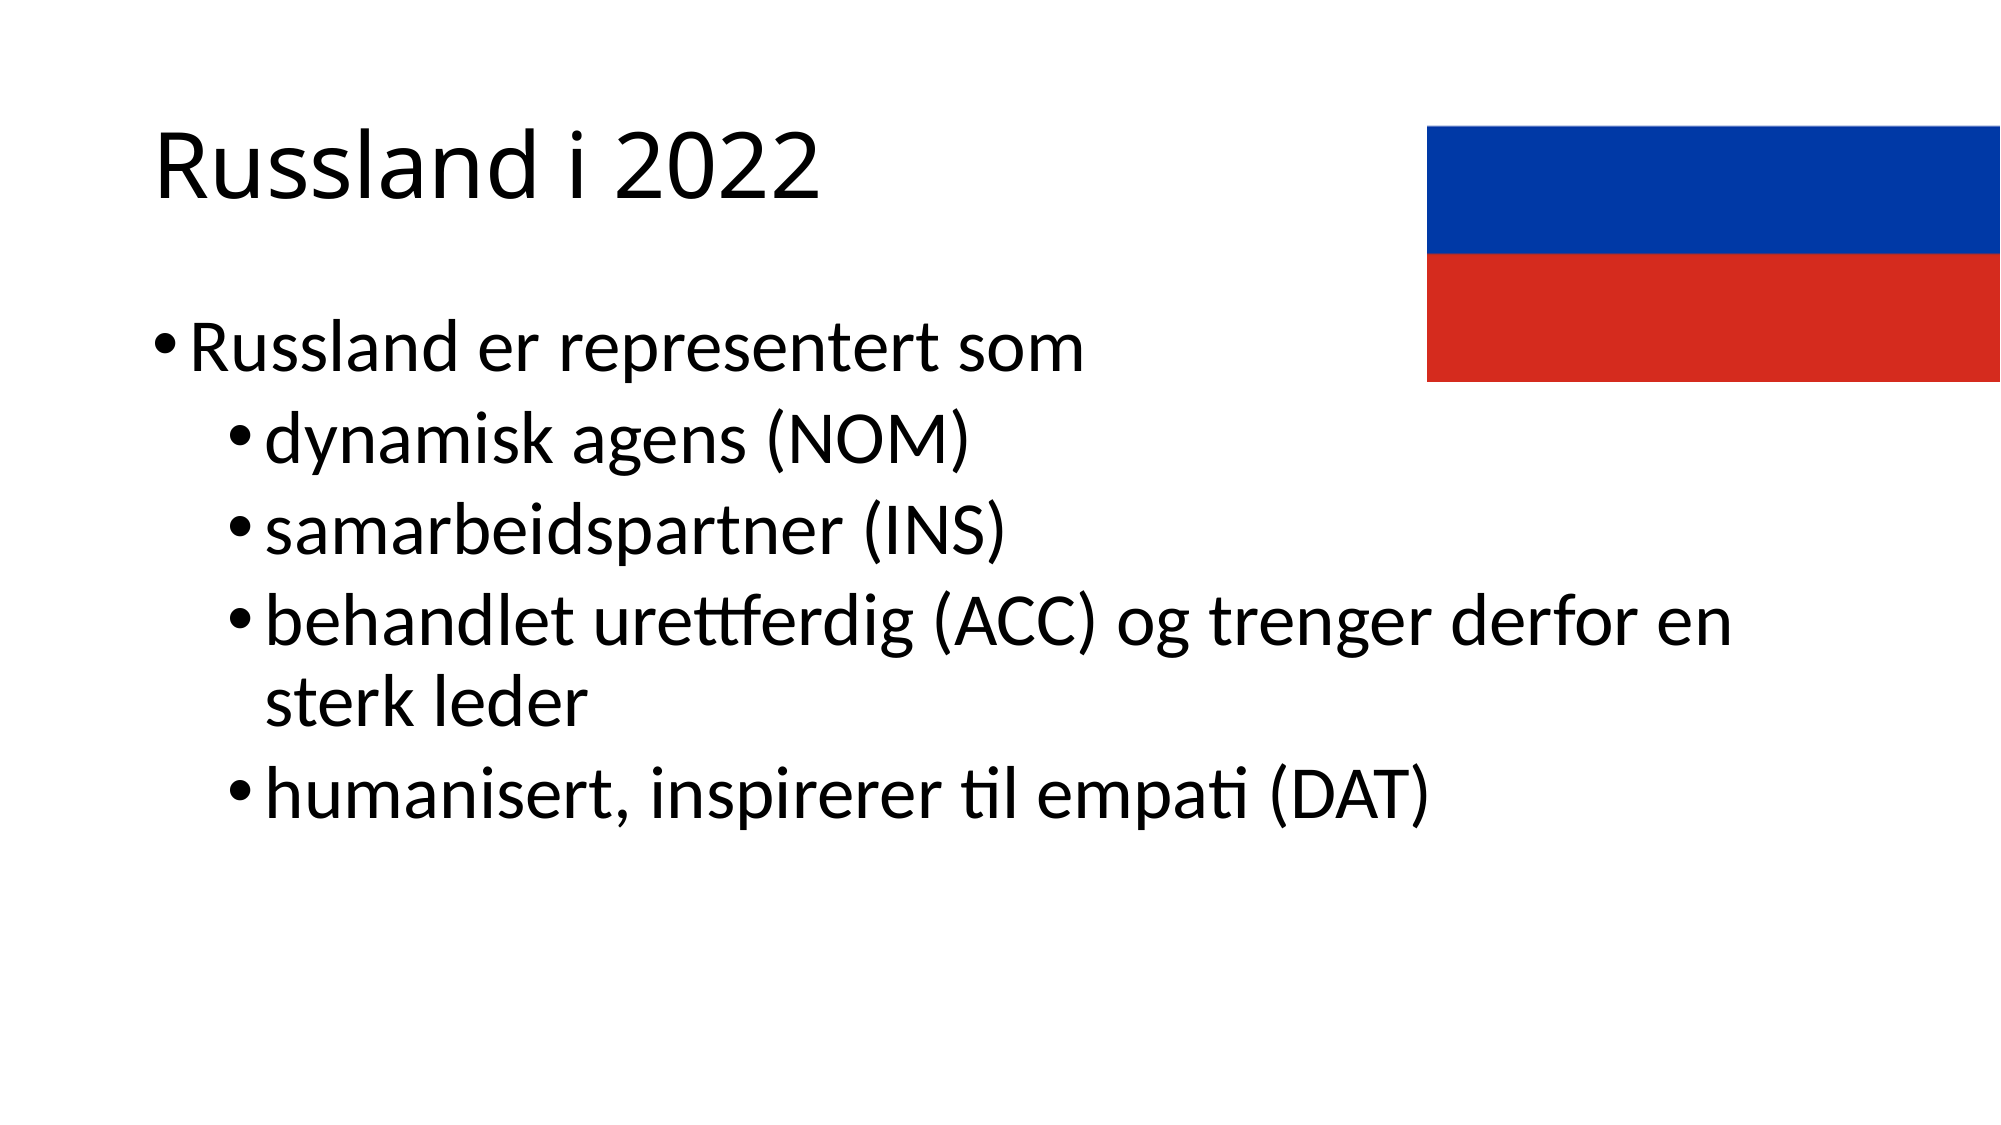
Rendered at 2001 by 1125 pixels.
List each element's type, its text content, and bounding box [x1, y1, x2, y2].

title Russland i 2022 [137, 59, 1427, 278]
picture [1427, 0, 2000, 382]
list Russland er representert som dynamisk agens (NOM) samarbeidspartner (INS) behandlet urettferdig (ACC) og trenger derfor en sterk leder humanisert, inspirerer til empati (DAT) [137, 299, 1863, 1014]
